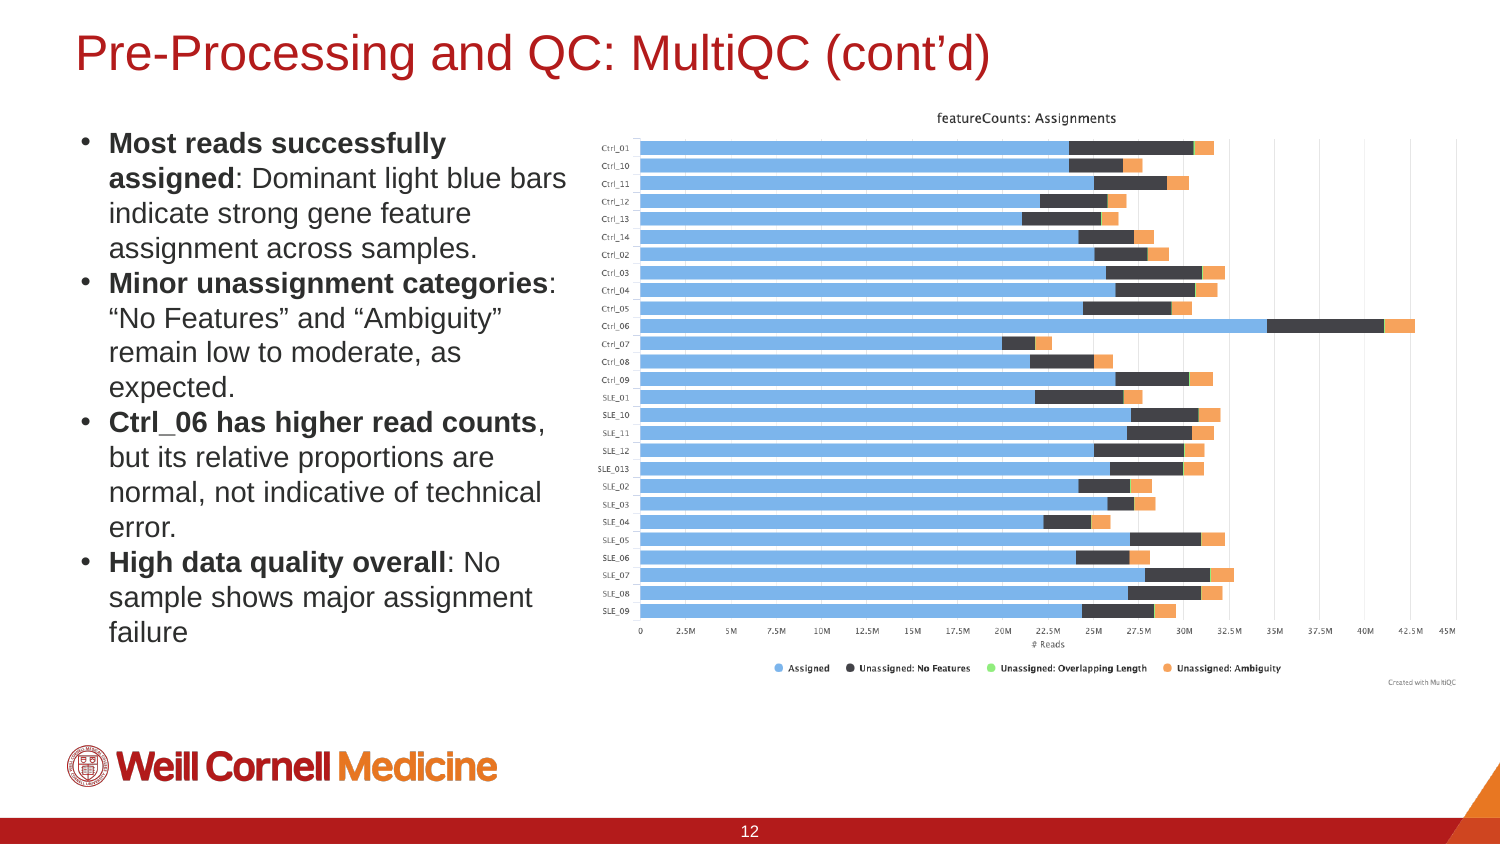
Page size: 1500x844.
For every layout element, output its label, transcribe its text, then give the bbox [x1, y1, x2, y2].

picture [0, 745, 1500, 844]
title Pre-Processing and QC: MultiQC (cont’d) [75, 20, 1424, 89]
picture [590, 105, 1464, 688]
text_box Most reads successfully assigned: Dominant light blue bars indicate strong gene feature assignment across samples. Minor unassignment categories: “No Features” and “Ambiguity” remain low to moderate, as expected. Ctrl_06 has higher read counts, but its relative proportions are normal, not indicative of technical error. High data quality overall: No sample shows major assignment failure [65, 116, 585, 656]
